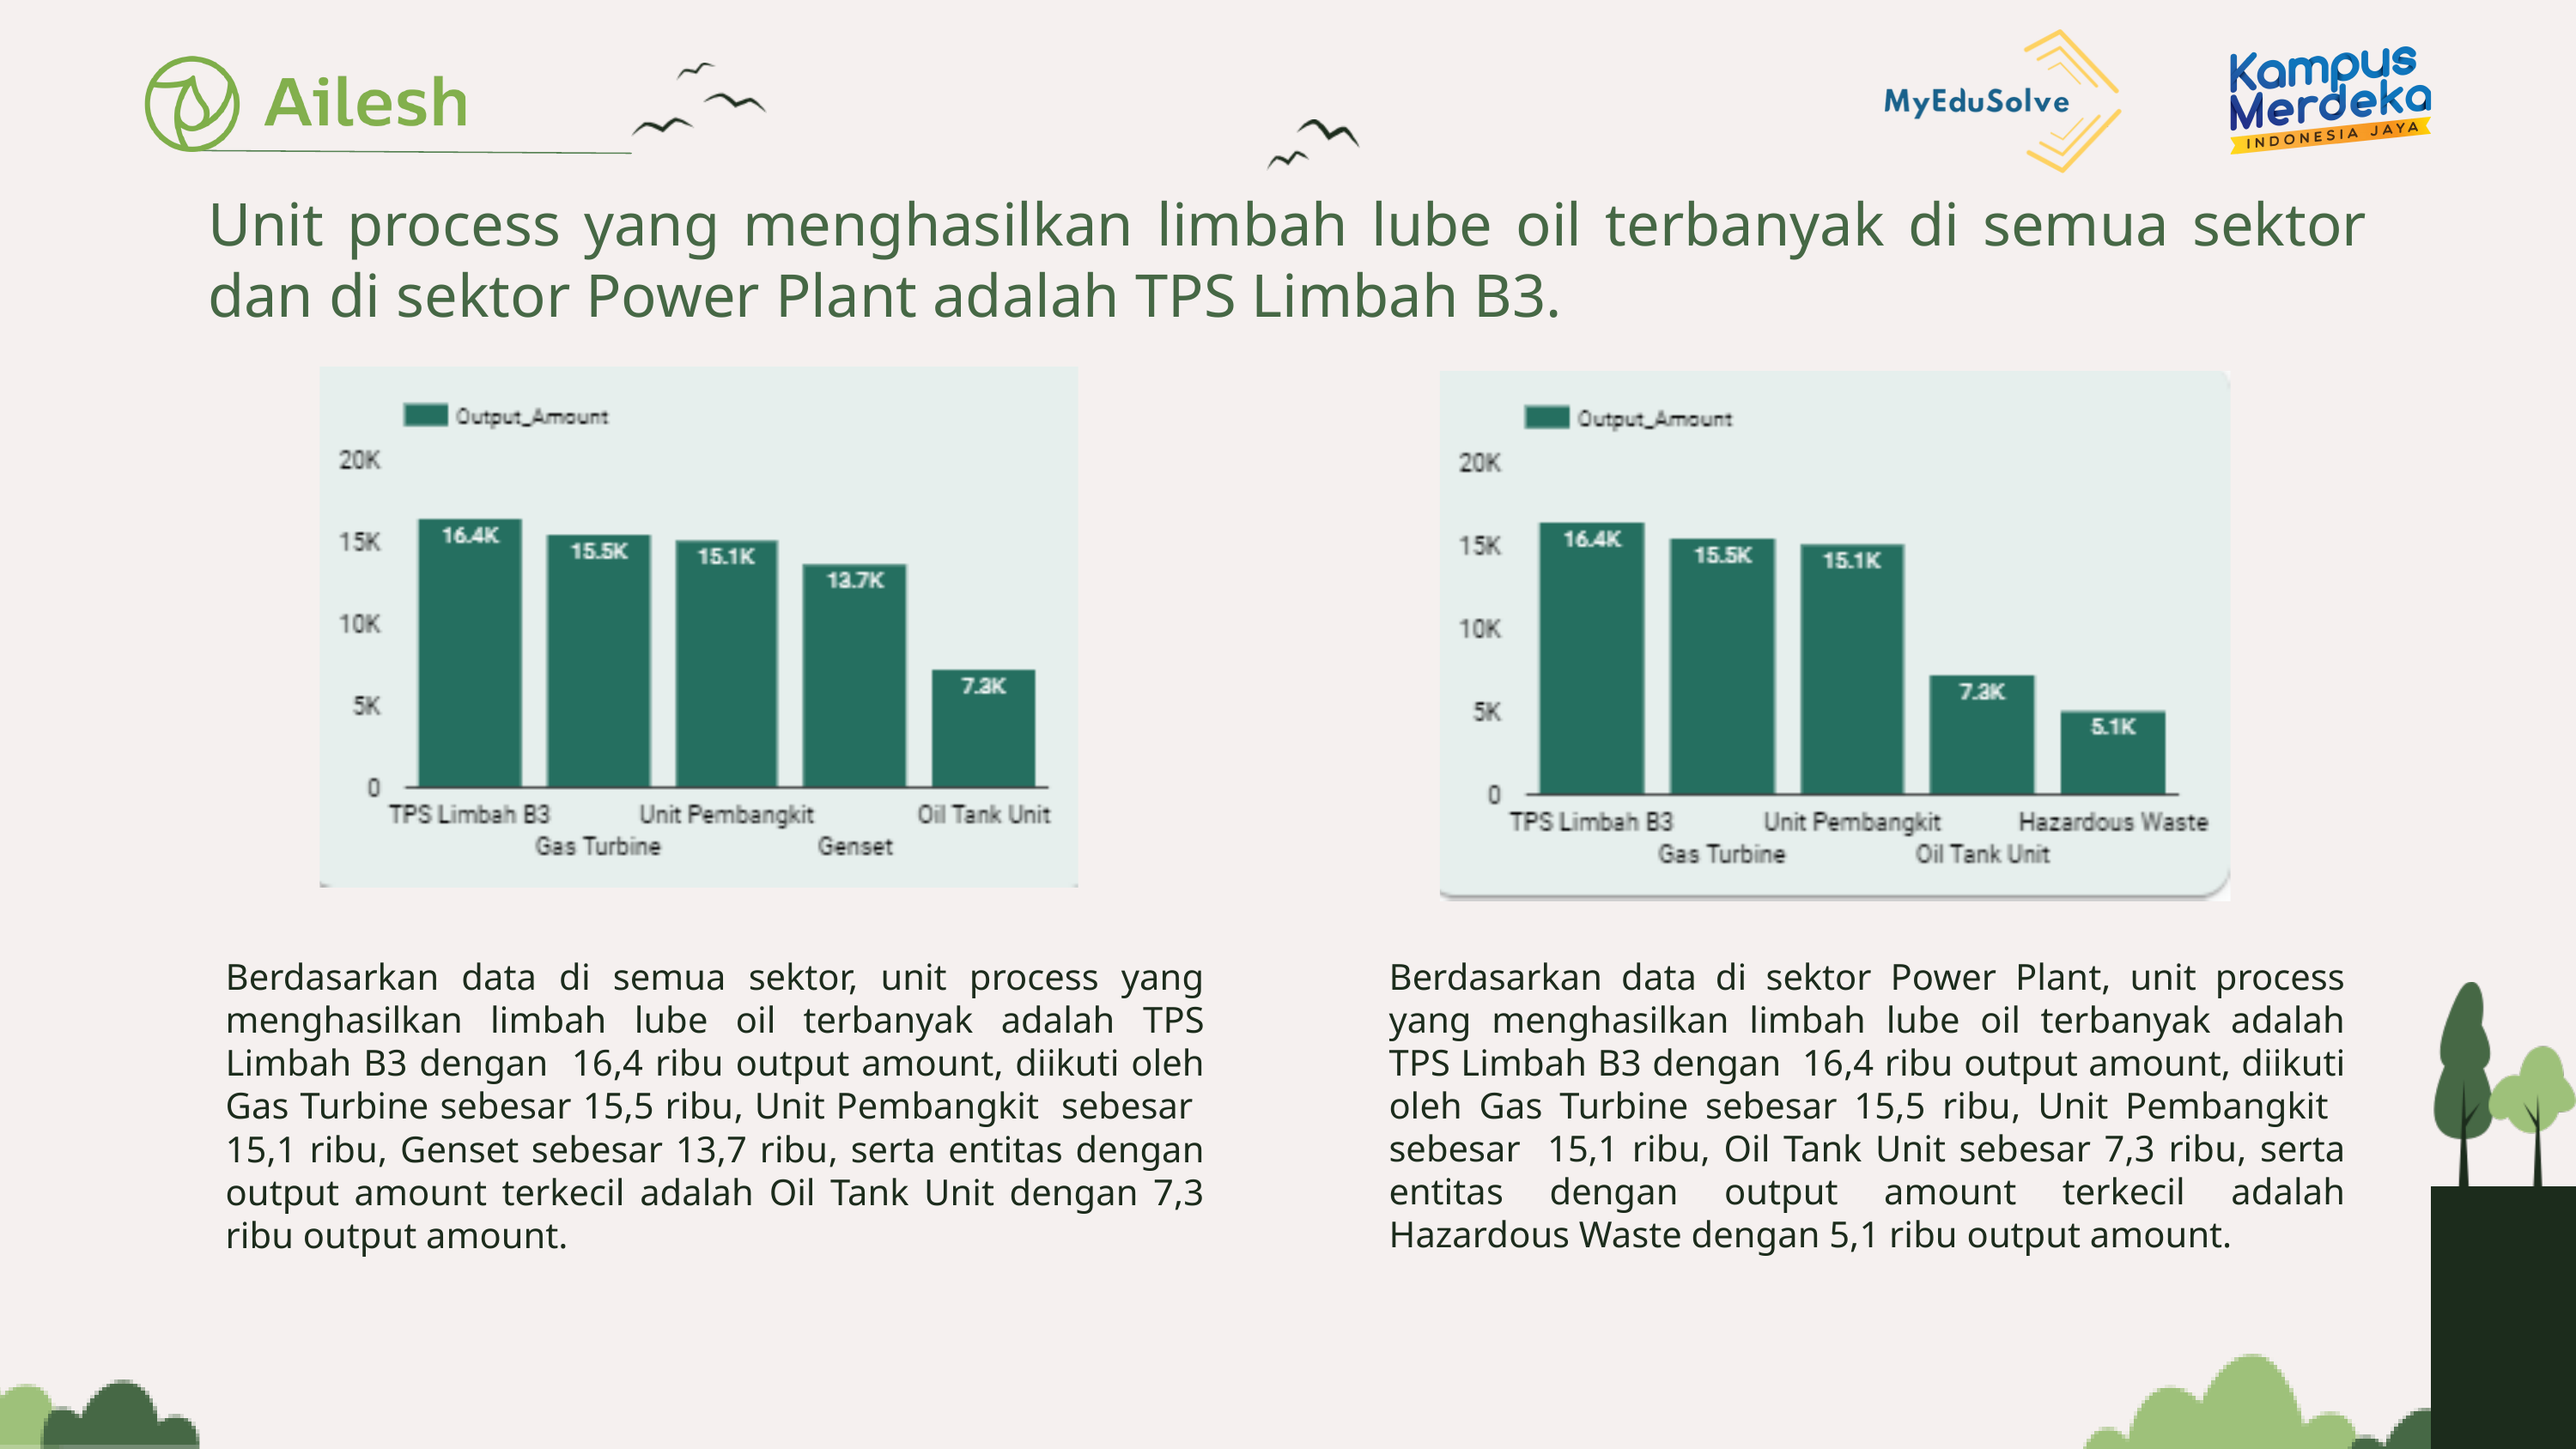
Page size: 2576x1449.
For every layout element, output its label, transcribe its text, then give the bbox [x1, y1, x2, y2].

text_box [1439, 371, 2231, 901]
text_box Berdasarkan data di semua sektor, unit process yang menghasilkan limbah lube oil terbanyak adalah TPS Limbah B3 dengan 16,4 ribu output amount, diikuti oleh Gas Turbine sebesar 15,5 ribu, Unit Pembangkit sebesar 15,1 ribu, Genset sebesar 13,7 ribu, serta entitas dengan output amount terkecil adalah Oil Tank Unit dengan 7,3 ribu output amount. [225, 955, 1205, 1256]
text_box [0, 1326, 200, 1449]
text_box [2430, 1185, 2576, 1449]
text_box [319, 367, 1078, 888]
text_box Unit process yang menghasilkan limbah lube oil terbanyak di semua sektor dan di sektor Power Plant adalah TPS Limbah B3. [208, 187, 2368, 330]
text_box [144, 24, 2432, 177]
text_box Berdasarkan data di sektor Power Plant, unit process yang menghasilkan limbah lube oil terbanyak adalah TPS Limbah B3 dengan 16,4 ribu output amount, diikuti oleh Gas Turbine sebesar 15,5 ribu, Unit Pembangkit sebesar 15,1 ribu, Oil Tank Unit sebesar 7,3 ribu, serta entitas dengan output amount terkecil adalah Hazardous Waste dengan 5,1 ribu output amount. [1388, 954, 2346, 1255]
text_box [2075, 1354, 2426, 1449]
text_box [2411, 982, 2576, 1186]
